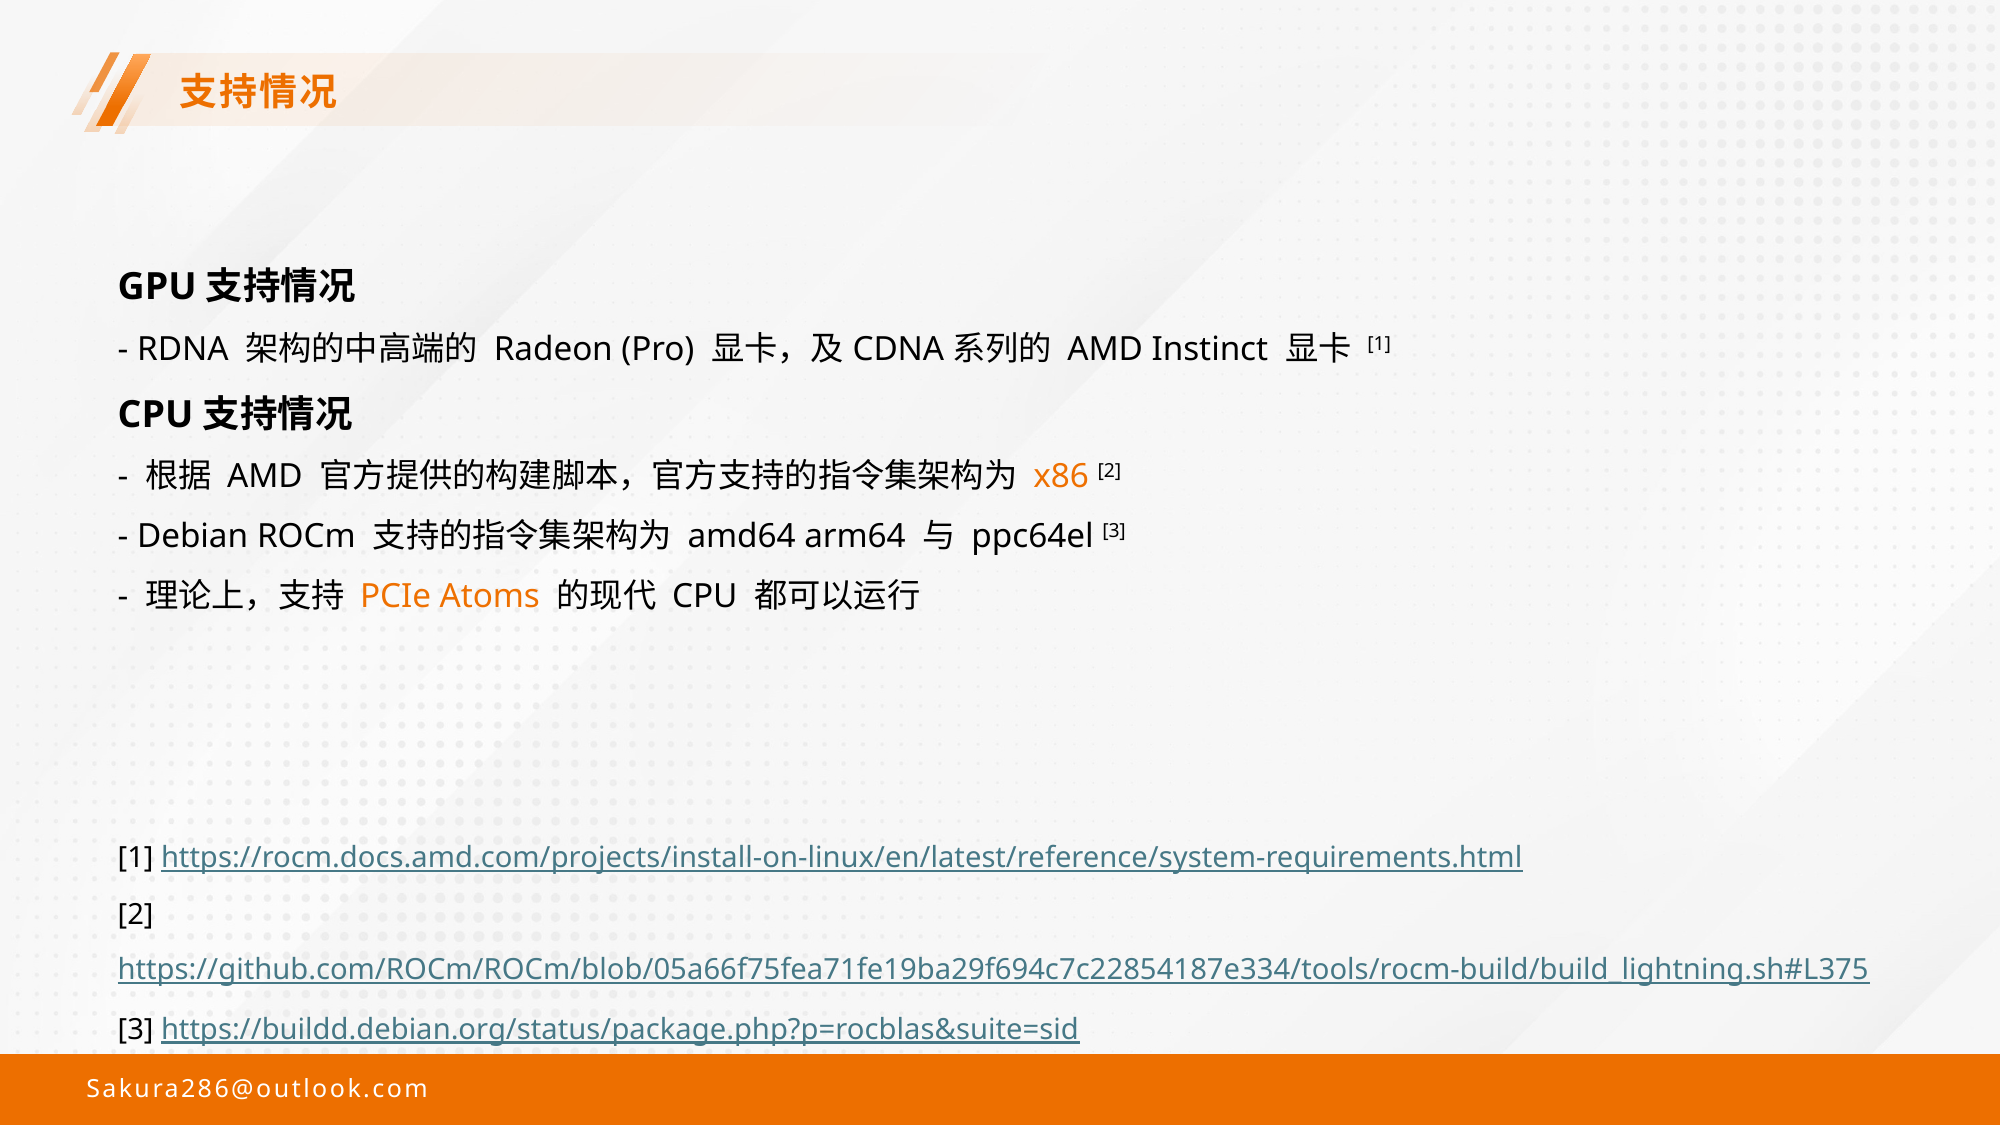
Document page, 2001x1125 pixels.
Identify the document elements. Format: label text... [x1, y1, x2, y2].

title 支持情况 [164, 59, 1288, 121]
text_box [1] https://rocm.docs.amd.com/projects/install-on-linux/en/latest/reference/system-requirements.html [2] https://github.com/ROCm/ROCm/blob/05a66f75fea71fe19ba29f694c7c22854187e334/tools/rocm-build/build_lightning.sh#L375 [3] https://buildd.debian.org/status/package.php?p=rocblas&suite=sid [98, 808, 1931, 1060]
list GPU支持情况 - RDNA 架构的中高端的 Radeon (Pro) 显卡，及CDNA系列的 AMD Instinct 显卡 [1] CPU支持情况 - 根据 AMD 官方提供的构建脚本，官方支持的指令集架构为 x86 [2] - Debian ROCm 支持的指令集架构为 amd64 arm64 与 ppc64el [3] - 理论上，支持 PCIe Atoms 的现代 CPU 都可以运行 [98, 229, 1931, 629]
